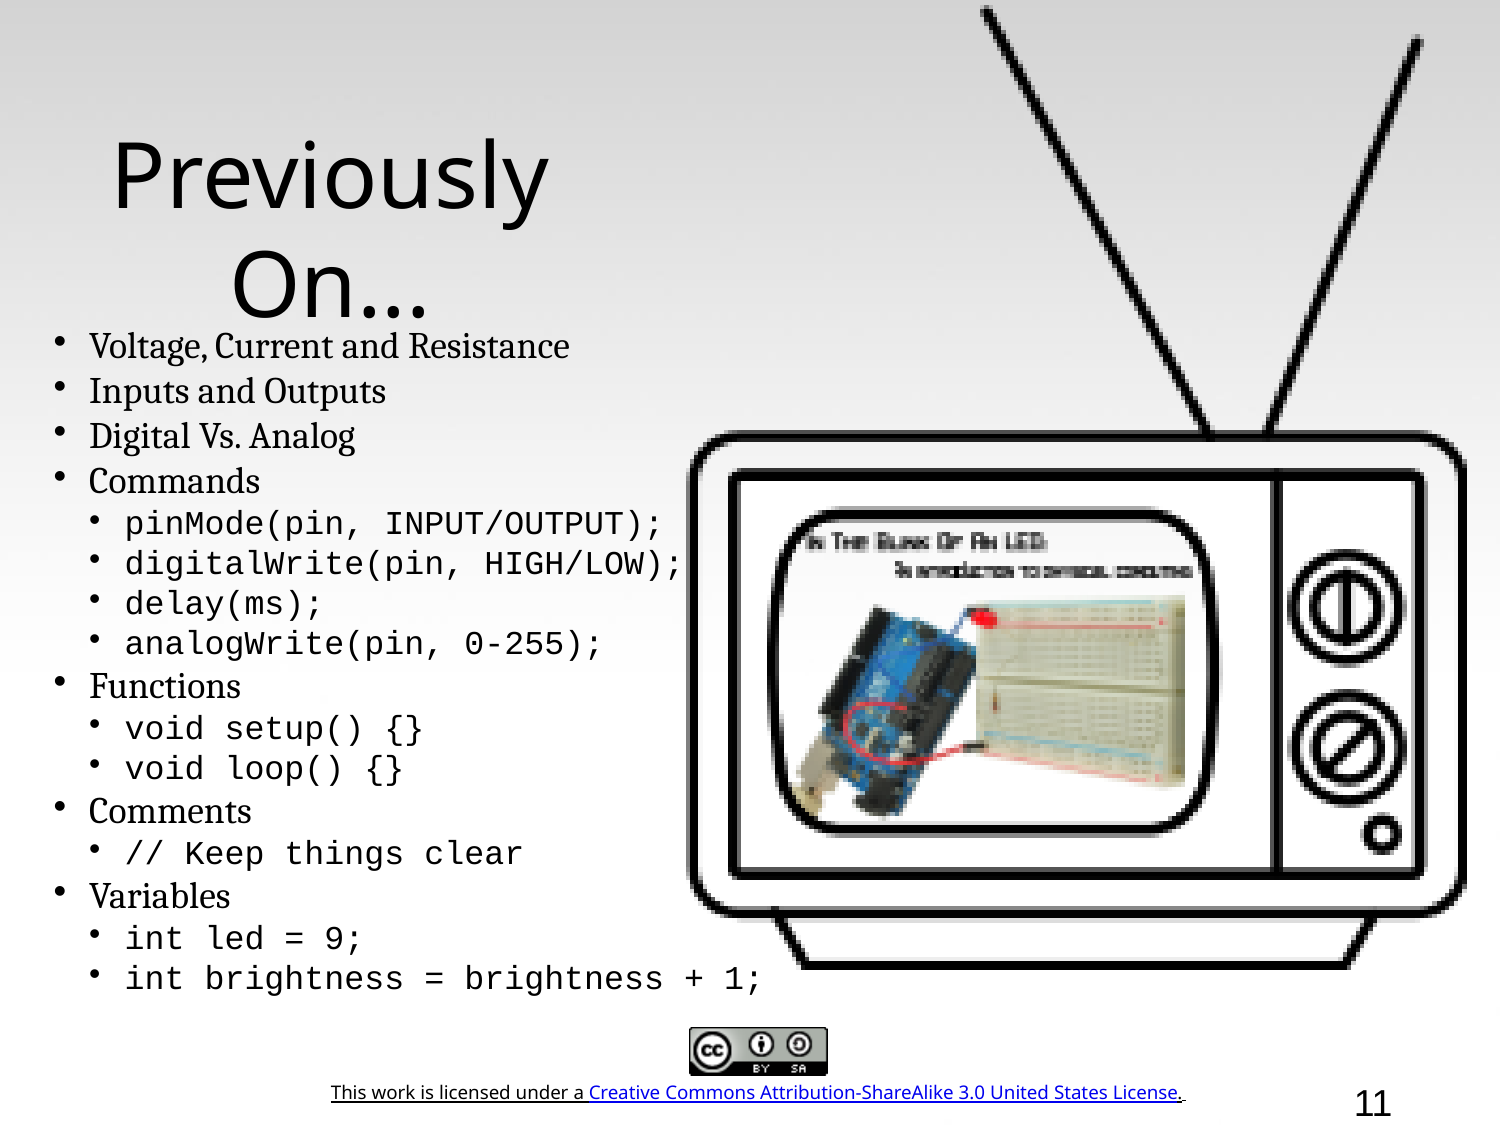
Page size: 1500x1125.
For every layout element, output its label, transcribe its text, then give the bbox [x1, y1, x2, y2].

text_box Voltage, Current and Resistance Inputs and Outputs Digital Vs. Analog Commands pinMode(pin, INPUT/OUTPUT); digitalWrite(pin, HIGH/LOW); delay(ms); analogWrite(pin, 0-255); Functions void setup() {} void loop() {} Comments // Keep things clear Variables int led = 9; int brightness = brightness + 1; [39, 314, 780, 1004]
title Previously On... [23, 132, 637, 320]
picture [0, 0, 1500, 1125]
